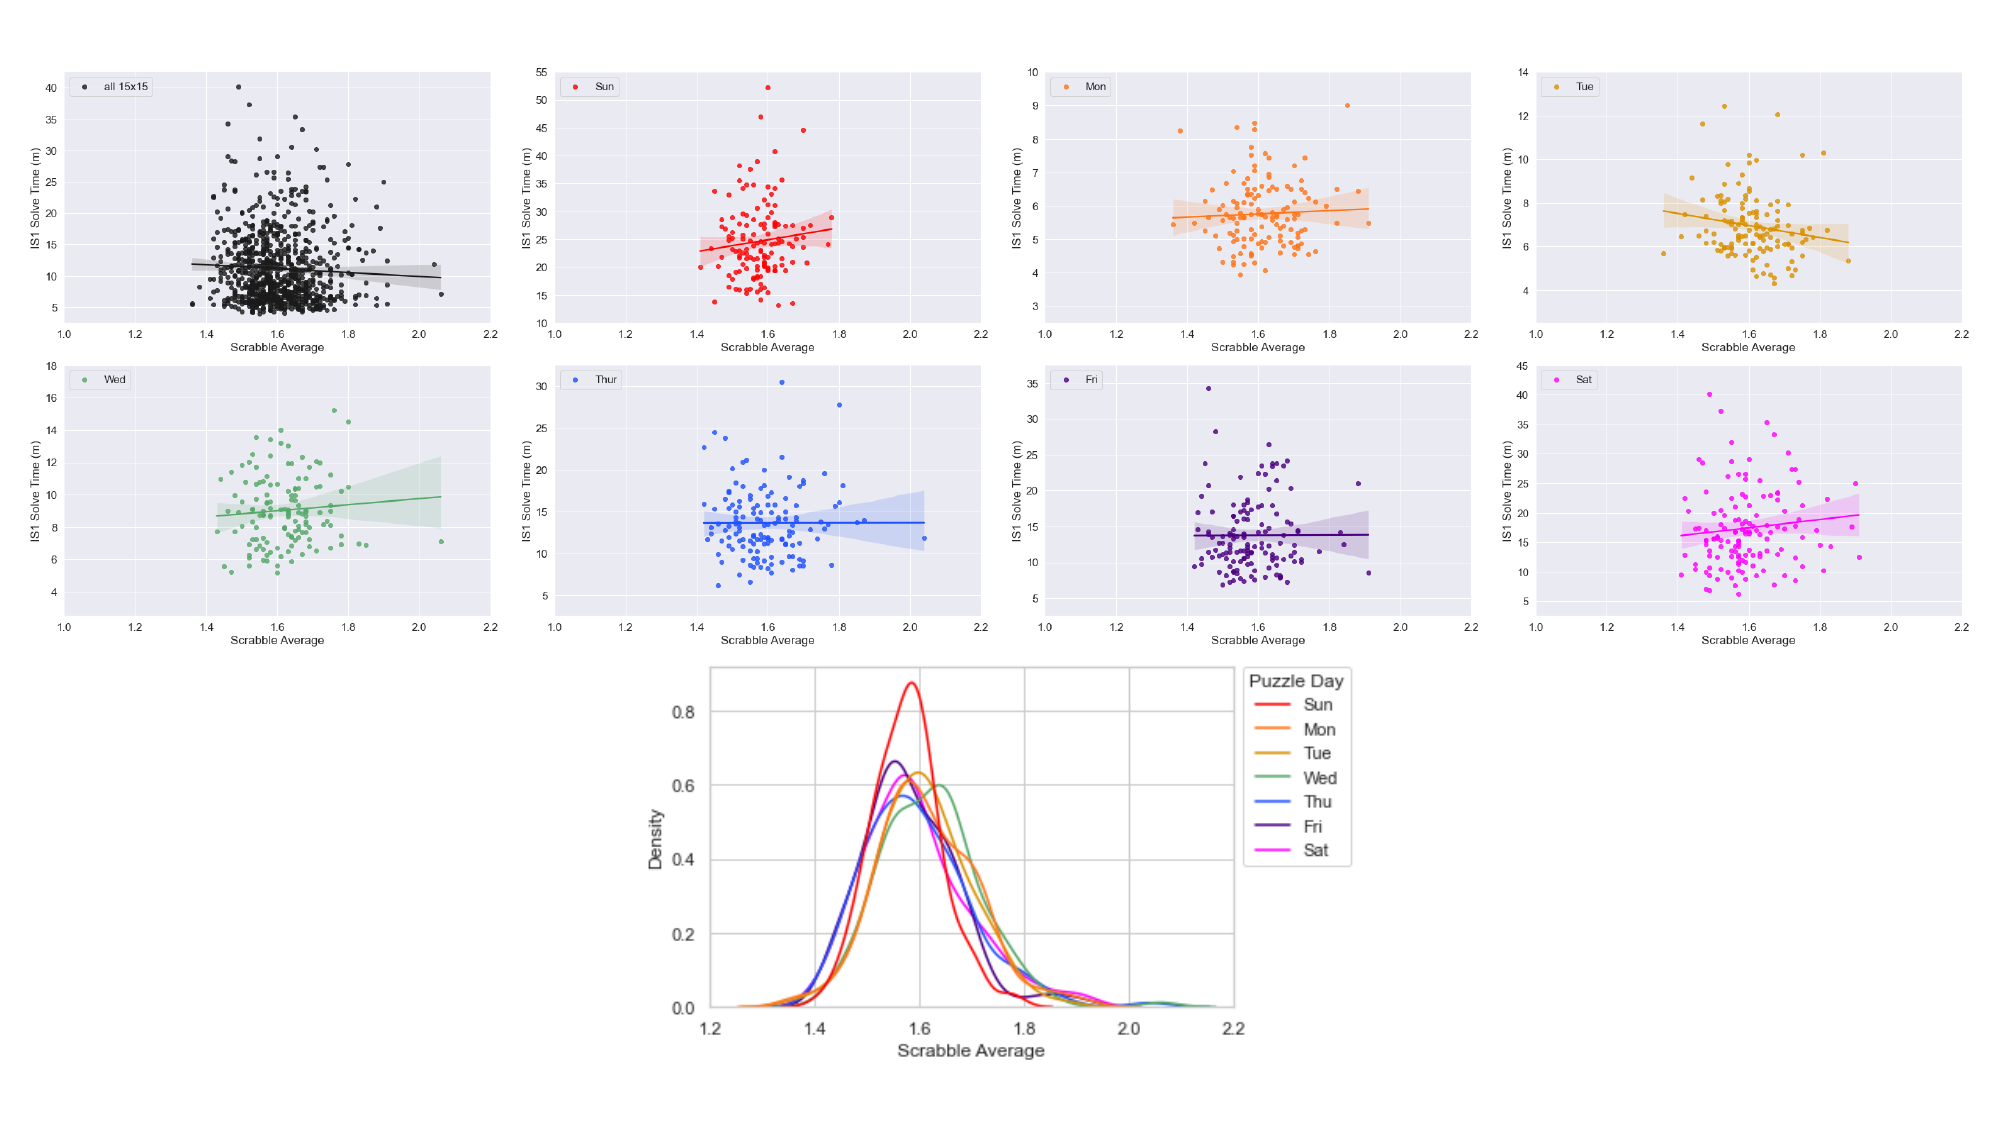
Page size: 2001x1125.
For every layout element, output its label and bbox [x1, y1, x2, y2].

picture [638, 656, 1362, 1071]
picture [26, 63, 1974, 651]
